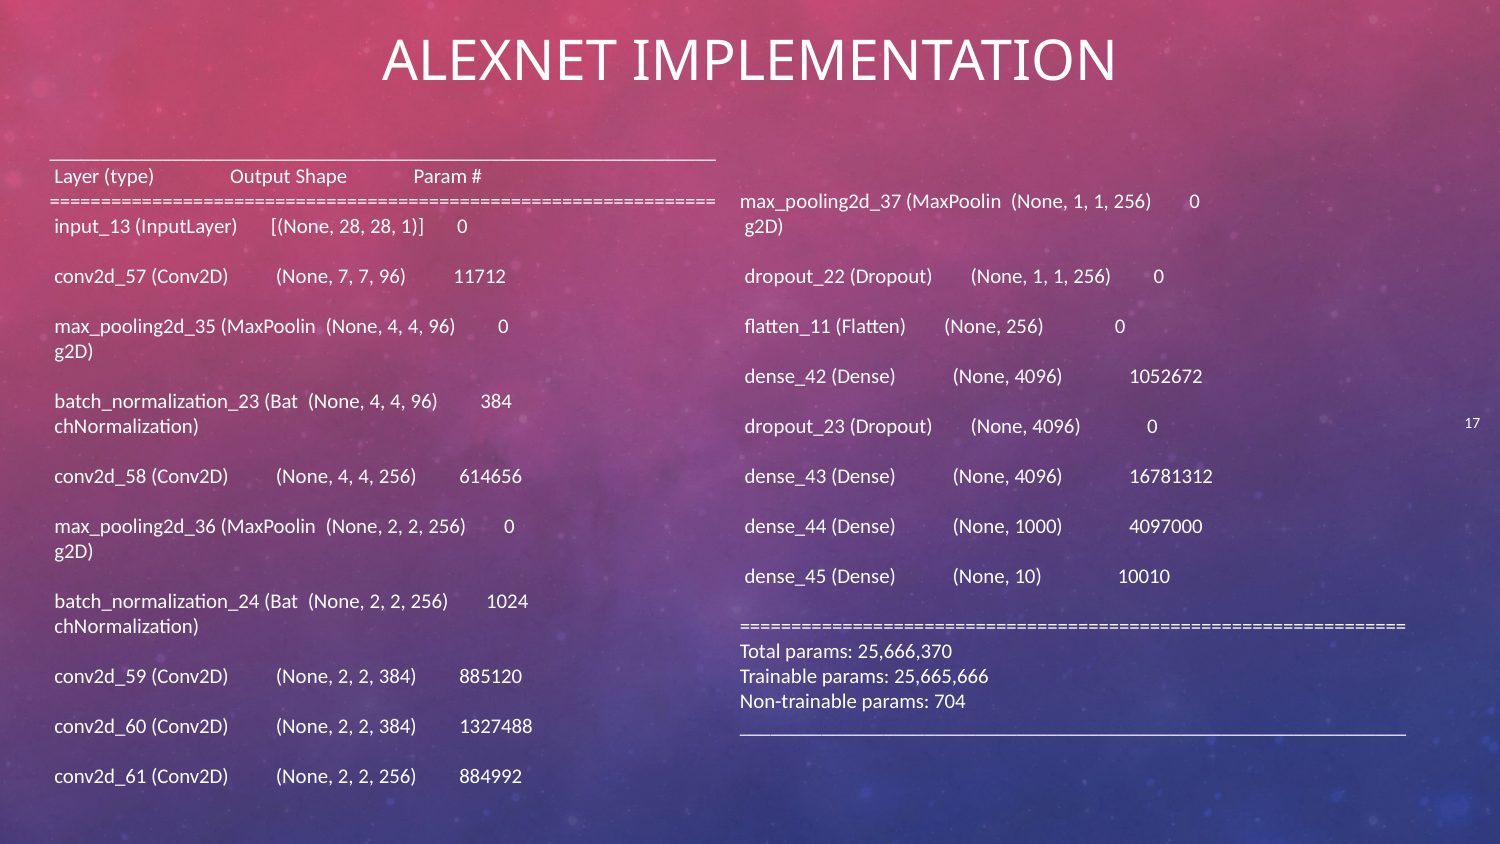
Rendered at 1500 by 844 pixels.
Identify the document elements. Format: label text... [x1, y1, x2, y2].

slide_number 17 [1445, 362, 1500, 482]
text_box _________________________________________________________________ Layer (type) Output Shape Param # ================================================================= input_13 (InputLayer) [(None, 28, 28, 1)] 0 conv2d_57 (Conv2D) (None, 7, 7, 96) 11712 max_pooling2d_35 (MaxPoolin (None, 4, 4, 96) 0 g2D) batch_normalization_23 (Bat (None, 4, 4, 96) 384 chNormalization) conv2d_58 (Conv2D) (None, 4, 4, 256) 614656 max_pooling2d_36 (MaxPoolin (None, 2, 2, 256) 0 g2D) batch_normalization_24 (Bat (None, 2, 2, 256) 1024 chNormalization) conv2d_59 (Conv2D) (None, 2, 2, 384) 885120 conv2d_60 (Conv2D) (None, 2, 2, 384) 1327488 conv2d_61 (Conv2D) (None, 2, 2, 256) 884992 max_pooling2d_37 (MaxPoolin (None, 1, 1, 256) 0 g2D) dropout_22 (Dropout) (None, 1, 1, 256) 0 flatten_11 (Flatten) (None, 256) 0 dense_42 (Dense) (None, 4096) 1052672 dropout_23 (Dropout) (None, 4096) 0 dense_43 (Dense) (None, 4096) 16781312 dense_44 (Dense) (None, 1000) 4097000 dense_45 (Dense) (None, 10) 10010 ================================================================= Total params: 25,666,370 Trainable params: 25,665,666 Non-trainable params: 704 _________________________________________________________________ [34, 105, 1445, 844]
title AlexNet Implementation [328, 15, 1172, 105]
